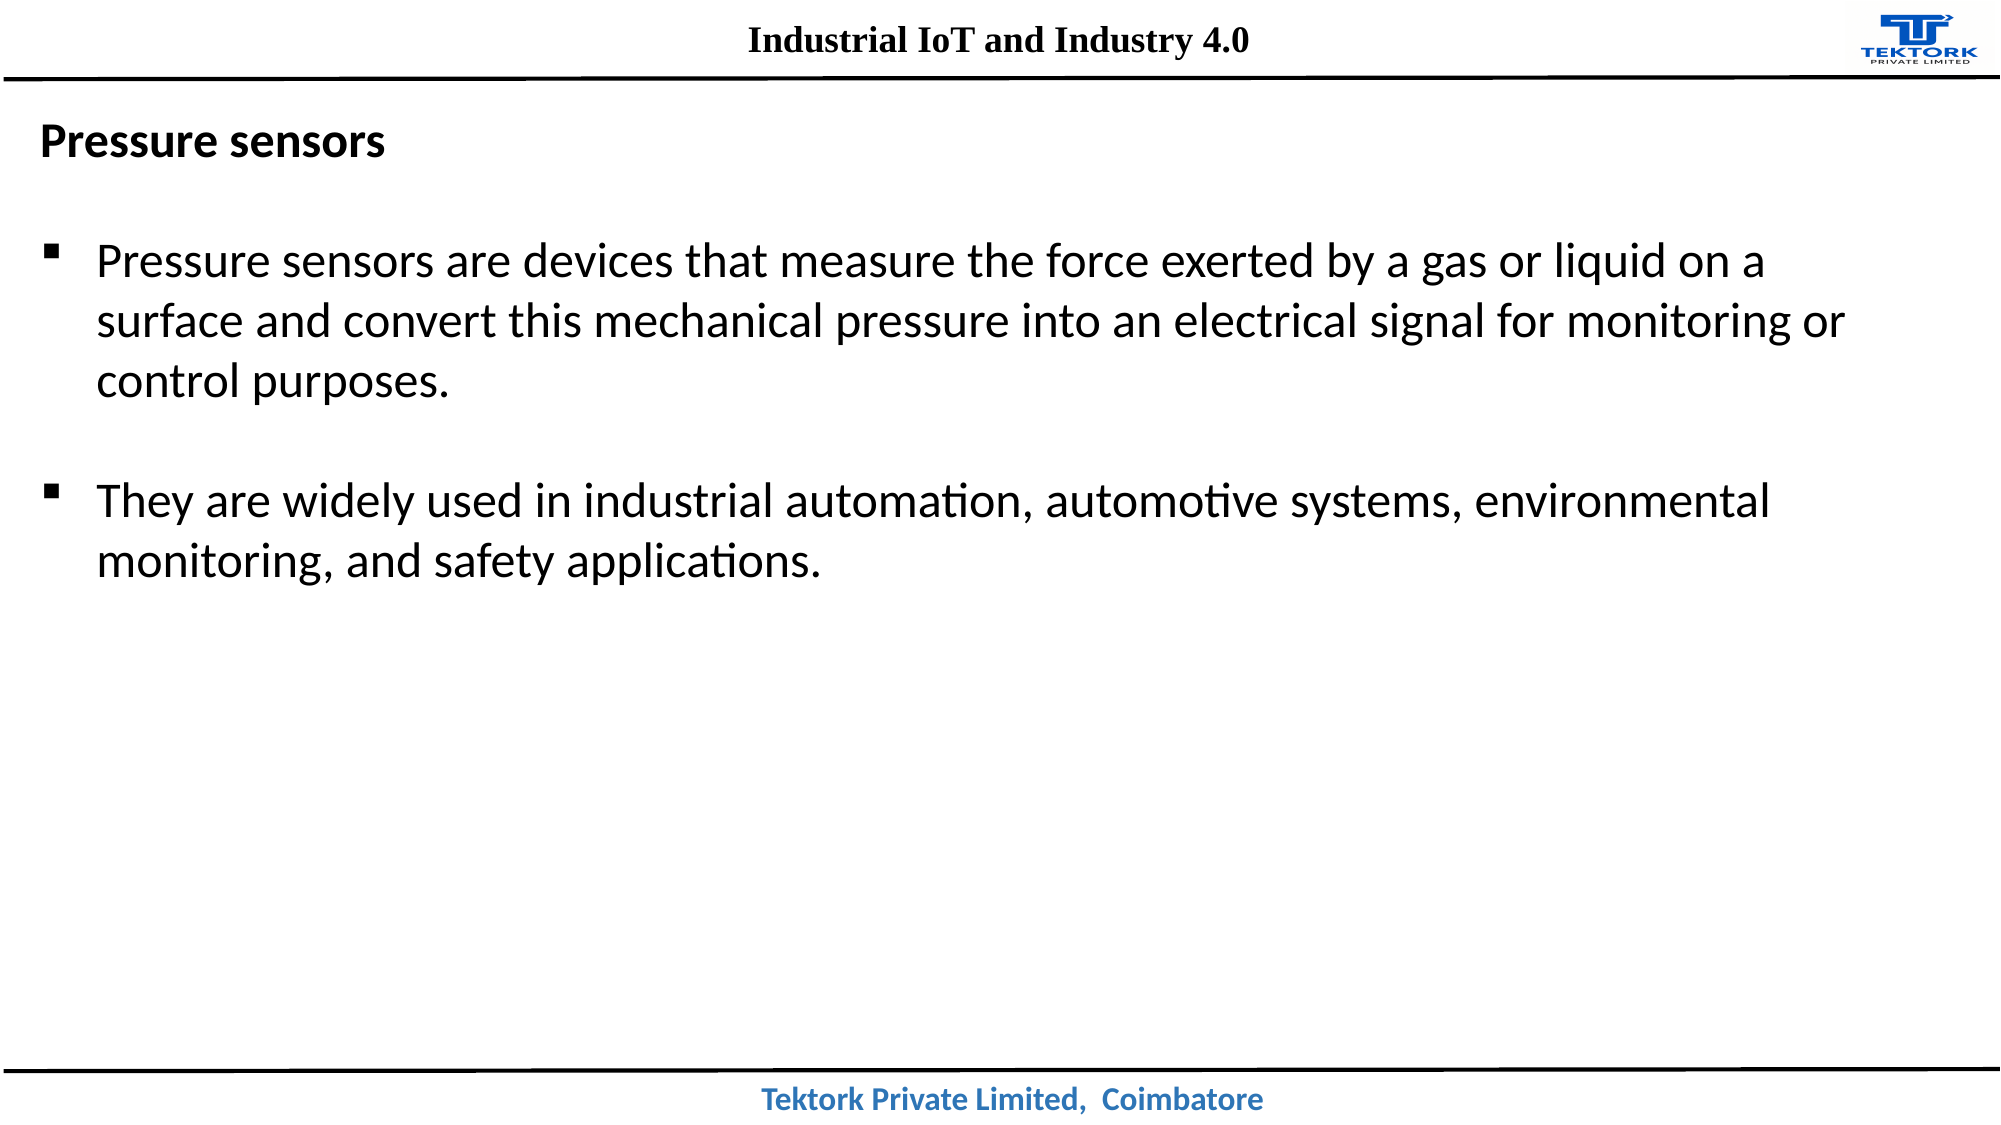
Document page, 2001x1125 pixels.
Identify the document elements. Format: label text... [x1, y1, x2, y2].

text_box Tektork Private Limited, Coimbatore [419, 1072, 1608, 1125]
text_box Pressure sensors Pressure sensors are devices that measure the force exerted by a gas or liquid on a surface and convert this mechanical pressure into an electrical signal for monitoring or control purposes. They are widely used in industrial automation, automotive systems, environmental monitoring, and safety applications. [25, 100, 1977, 595]
text_box Industrial IoT and Industry 4.0 [732, 7, 1267, 68]
picture [1845, 1, 1995, 77]
